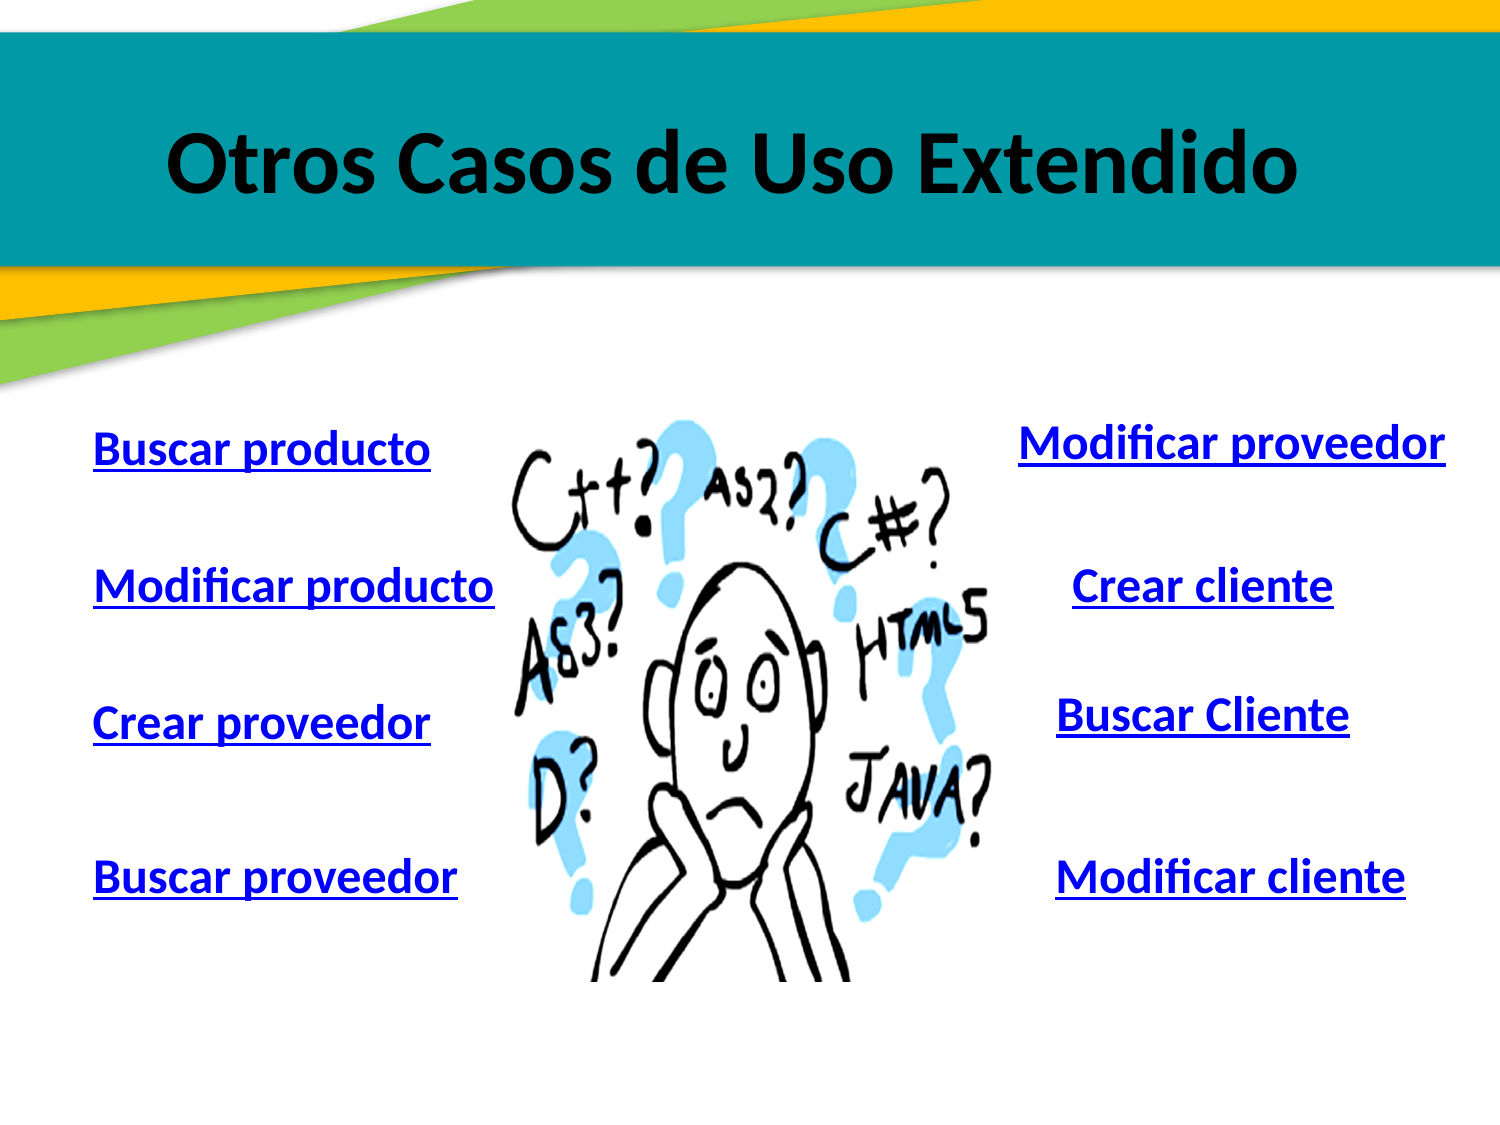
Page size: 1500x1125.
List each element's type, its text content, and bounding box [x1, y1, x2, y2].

text_box Otros Casos de Uso Extendido [76, 94, 1433, 219]
text_box Modificar producto [78, 545, 493, 621]
text_box Buscar proveedor [78, 835, 474, 911]
text_box Crear cliente [1057, 545, 1350, 621]
text_box Modificar cliente [1040, 835, 1422, 911]
text_box Modificar proveedor [1003, 402, 1462, 478]
picture [498, 408, 1010, 982]
text_box Buscar producto [78, 408, 447, 483]
text_box Crear proveedor [78, 681, 447, 757]
text_box Buscar Cliente [1041, 673, 1366, 749]
